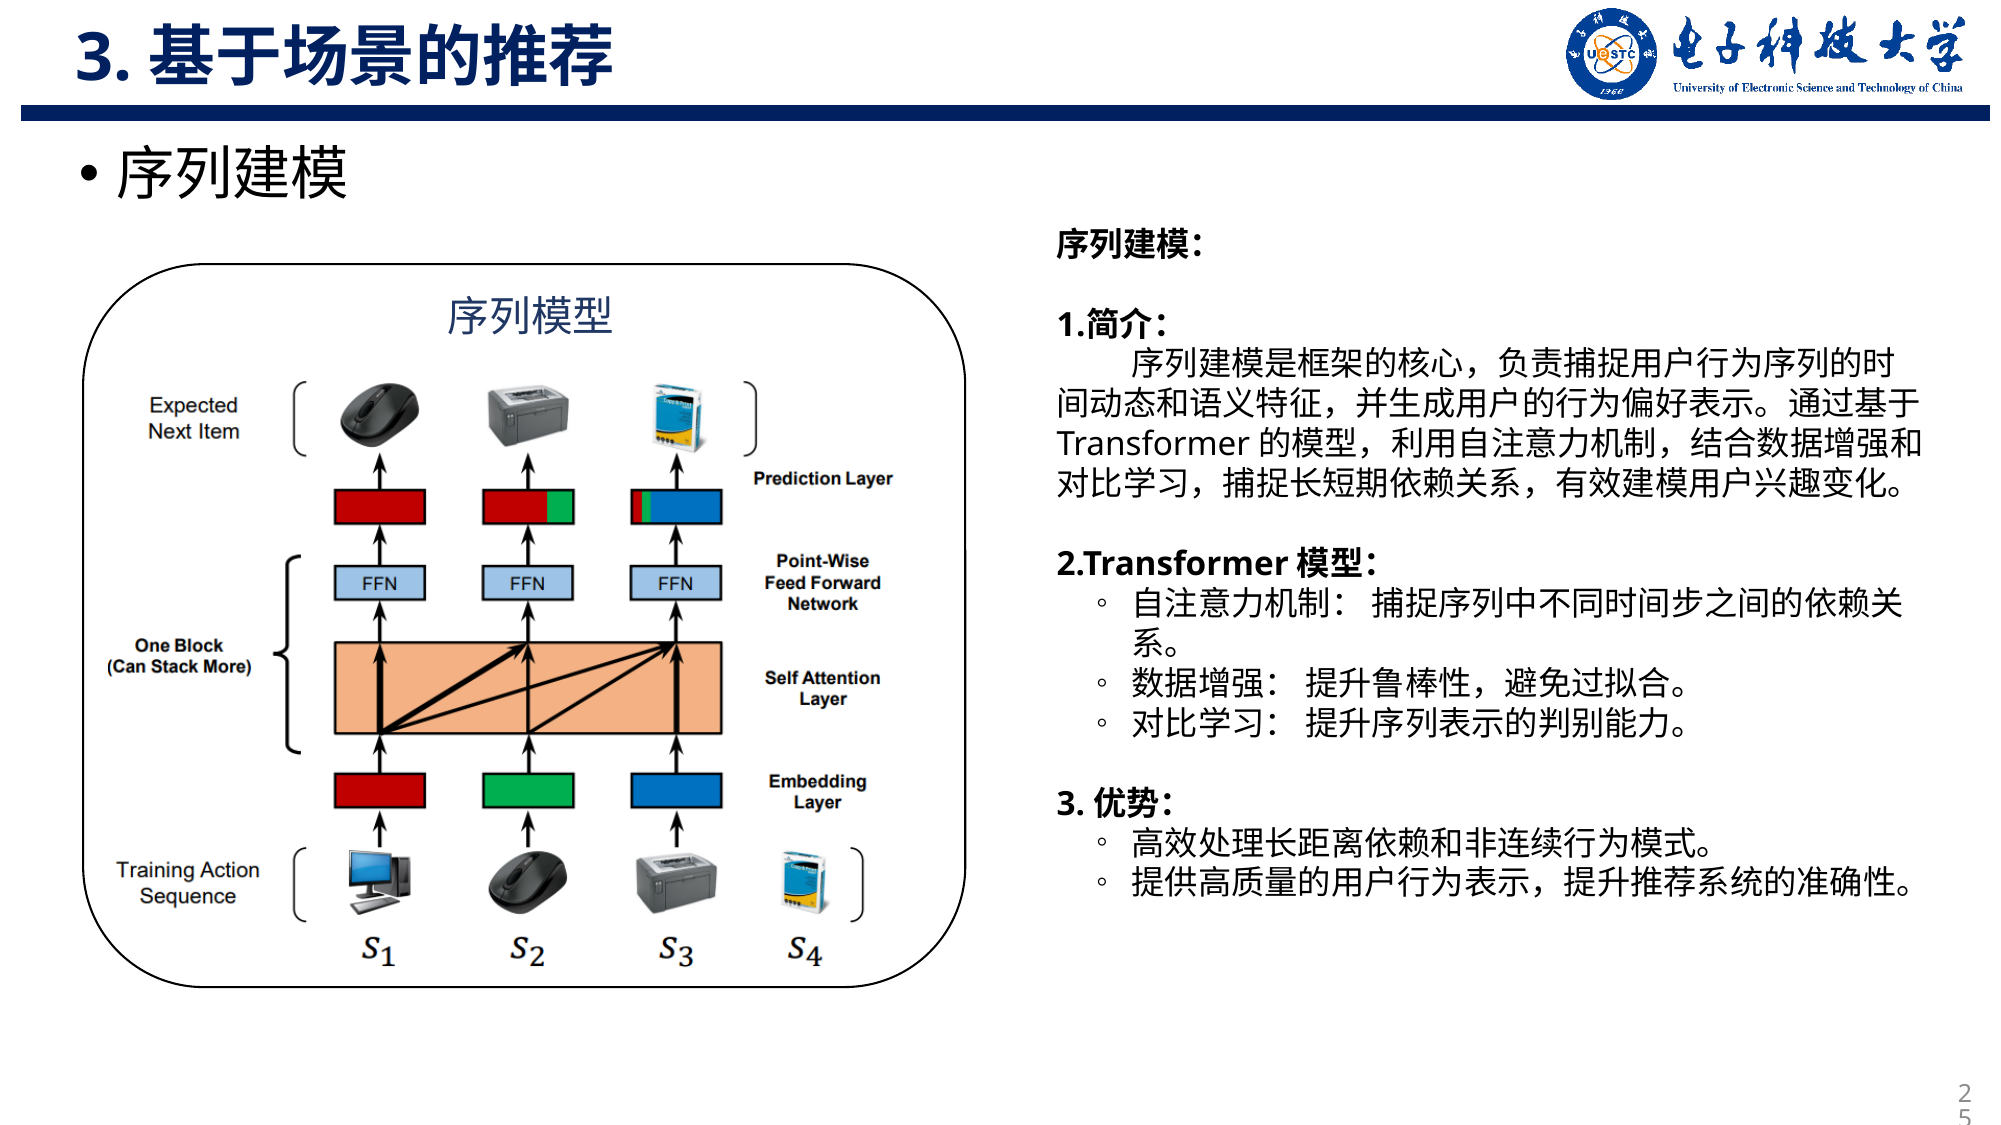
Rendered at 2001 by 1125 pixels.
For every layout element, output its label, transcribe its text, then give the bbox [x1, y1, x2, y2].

text_box 序列模型 [296, 266, 766, 353]
picture [1566, 8, 1965, 100]
picture [108, 353, 955, 988]
text_box [82, 263, 967, 942]
text_box 3.基于场景的推荐 [60, 5, 1435, 101]
text_box 序列建模： 简介： 序列建模是框架的核心，负责捕捉用户行为序列的时间动态和语义特征，并生成用户的行为偏好表示。通过基于Transformer的模型，利用自注意力机制，结合数据增强和对比学习，捕捉长短期依赖关系，有效建模用户兴趣变化。 2.Transformer模型： 自注意力机制： 捕捉序列中不同时间步之间的依赖关系。 数据增强： 提升鲁棒性，避免过拟合。 对比学习： 提升序列表示的判别能力。 3.优势： 高效处理长距离依赖和非连续行为模式。 提供高质量的用户行为表示，提升推荐系统的准确性。 [1041, 215, 1943, 909]
text_box 25 [1943, 1065, 2000, 1125]
text_box 序列建模 [63, 137, 1064, 215]
